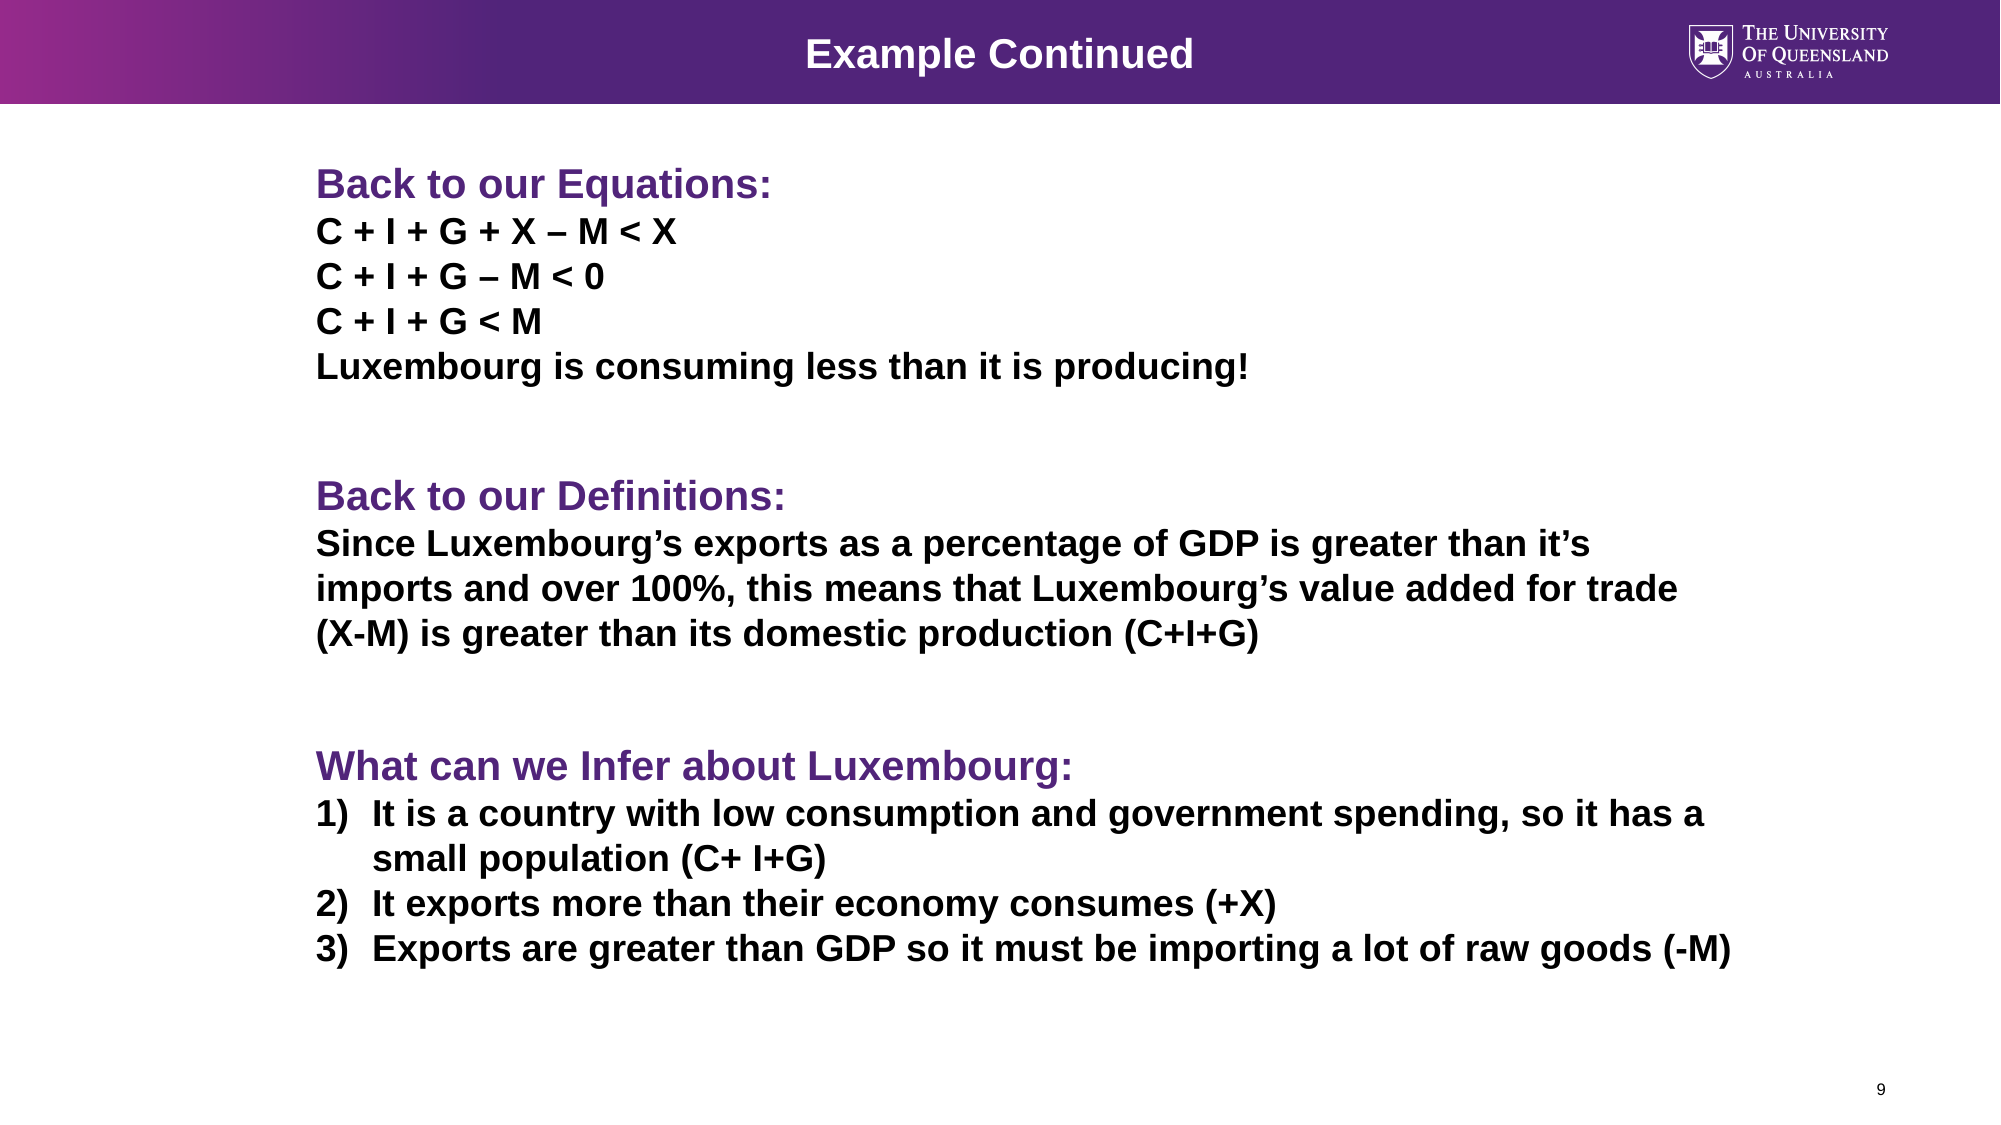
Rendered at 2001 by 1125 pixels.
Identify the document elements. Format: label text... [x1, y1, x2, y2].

text_box Example Continued [790, 19, 1210, 84]
text_box What can we Infer about Luxembourg: It is a country with low consumption and government spending, so it has a small population (C+ I+G) It exports more than their economy consumes (+X) Exports are greater than GDP so it must be importing a lot of raw goods (-M) [301, 731, 1798, 977]
text_box Back to our Definitions: Since Luxembourg’s exports as a percentage of GDP is greater than it’s imports and over 100%, this means that Luxembourg’s value added for trade (X-M) is greater than its domestic production (C+I+G) [301, 461, 1699, 662]
text_box Back to our Equations: C + I + G + X – M < X C + I + G – M < 0 C + I + G < M Luxembourg is consuming less than it is producing! [301, 149, 1664, 395]
slide_number 9 [1838, 1069, 1886, 1109]
picture [1689, 25, 1888, 79]
